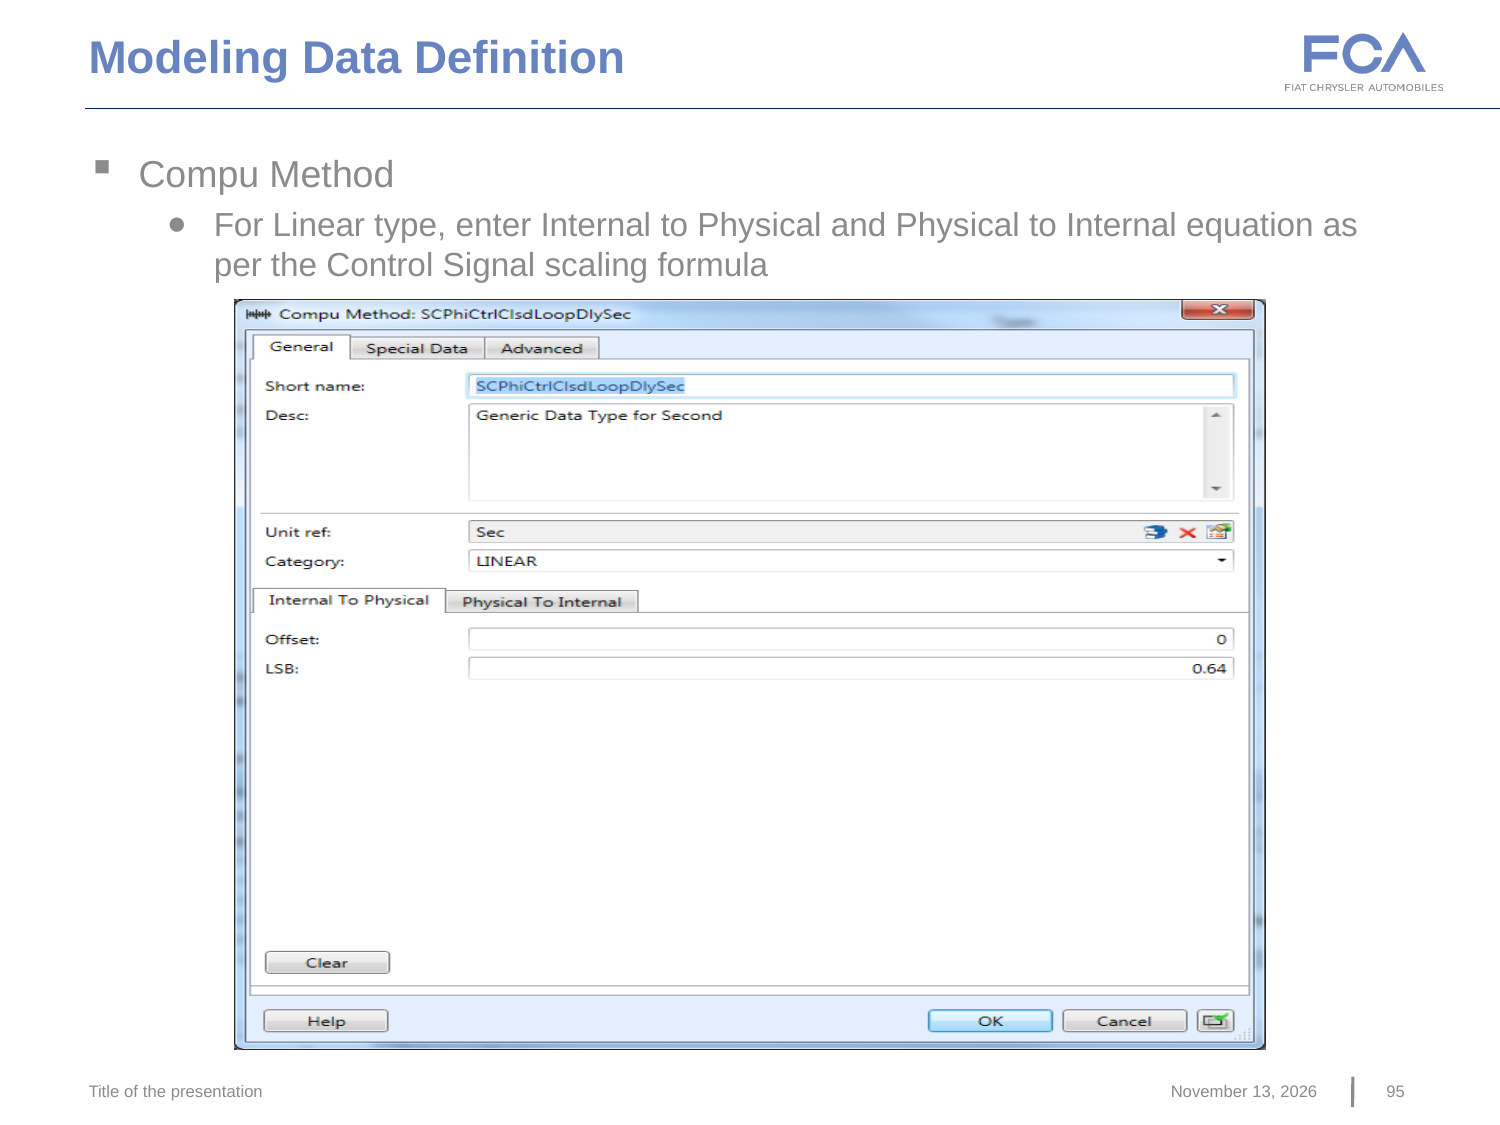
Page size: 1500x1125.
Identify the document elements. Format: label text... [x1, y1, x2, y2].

picture [234, 299, 1266, 1051]
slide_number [1084, 1080, 1318, 1115]
list Modeling Data Definition [88, 33, 1082, 87]
footer Title of the presentation [88, 1080, 709, 1120]
list Compu Method For Linear type, enter Internal to Physical and Physical to Internal equation as per the Control Signal scaling formula [91, 149, 1412, 958]
picture [1285, 32, 1443, 91]
slide_number 95 [1386, 1080, 1439, 1114]
